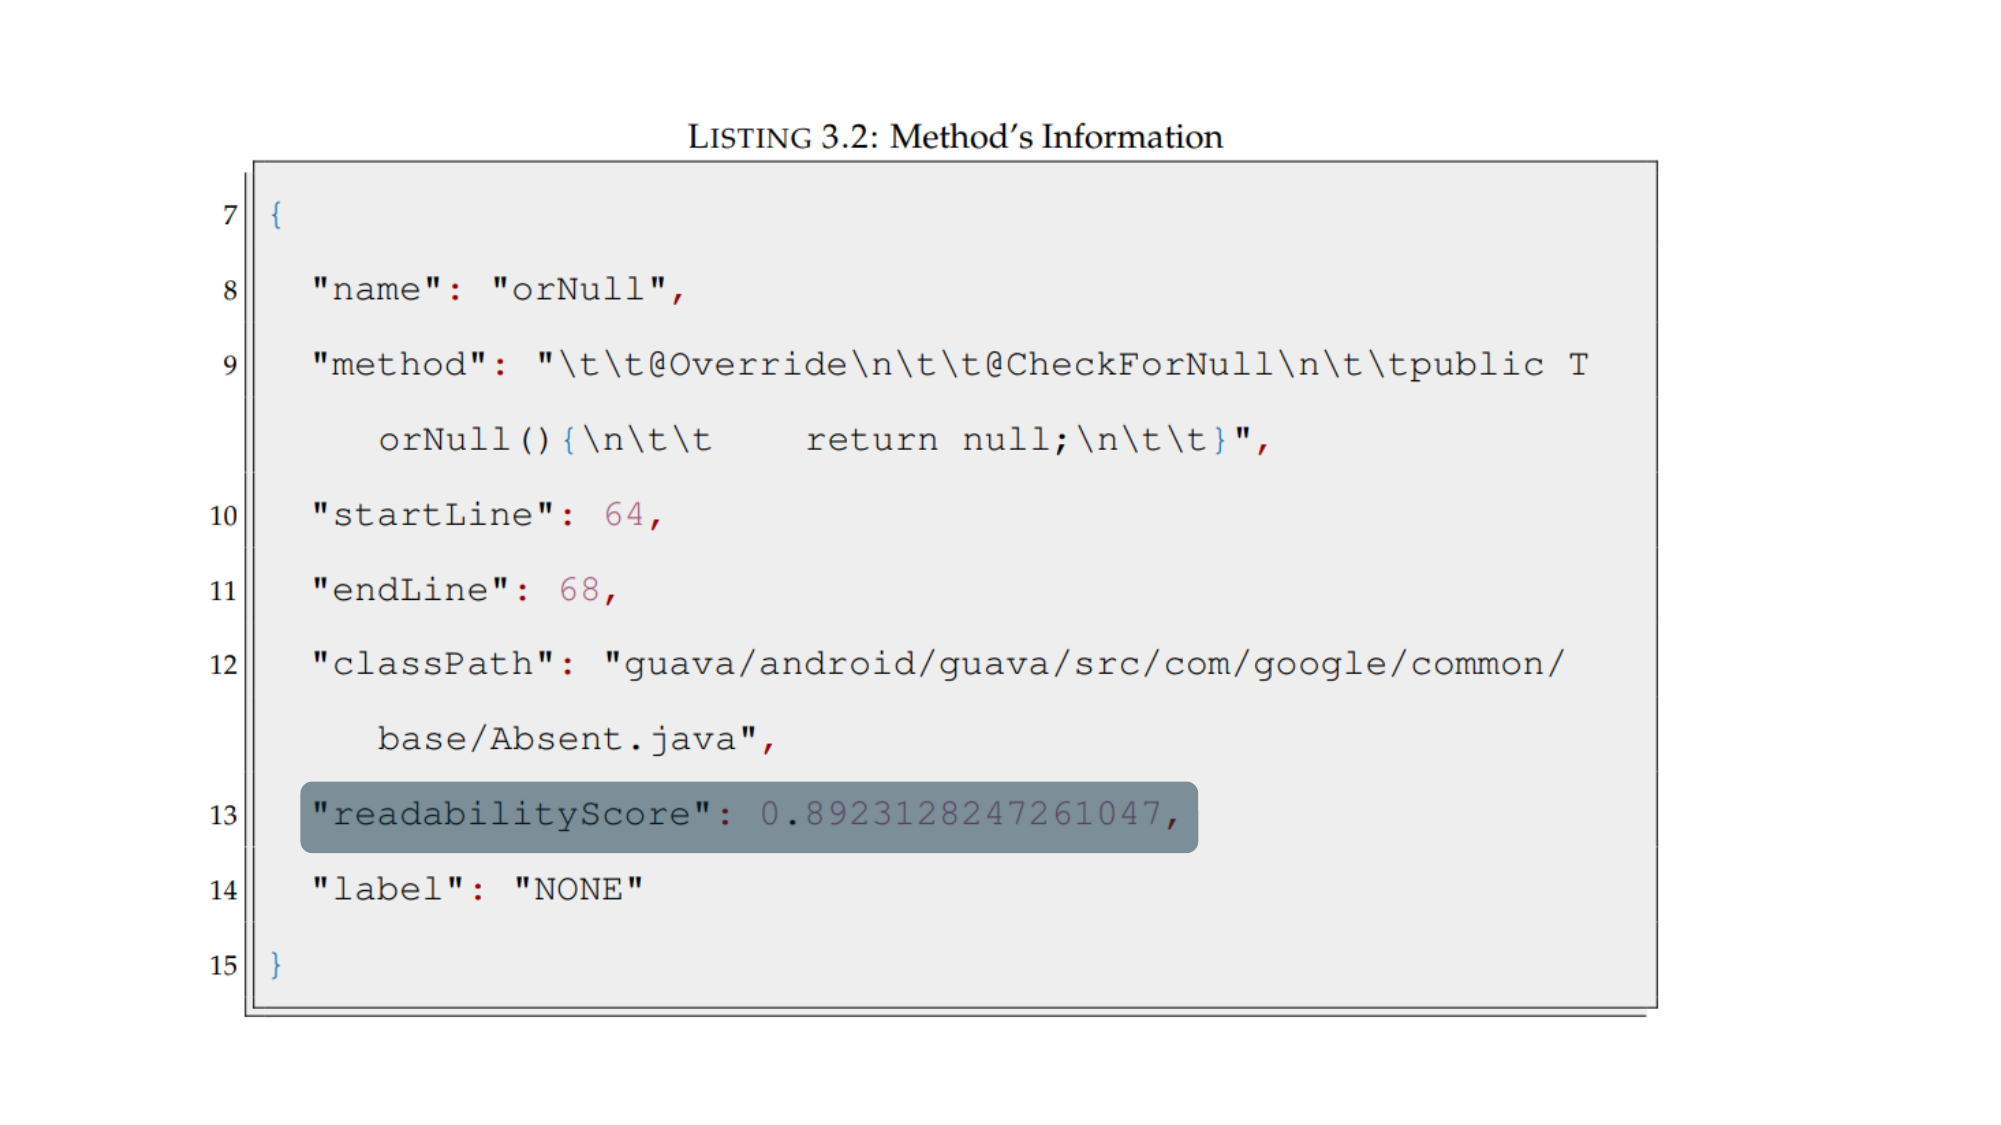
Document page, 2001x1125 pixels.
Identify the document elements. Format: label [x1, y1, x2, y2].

picture [140, 85, 1860, 1040]
